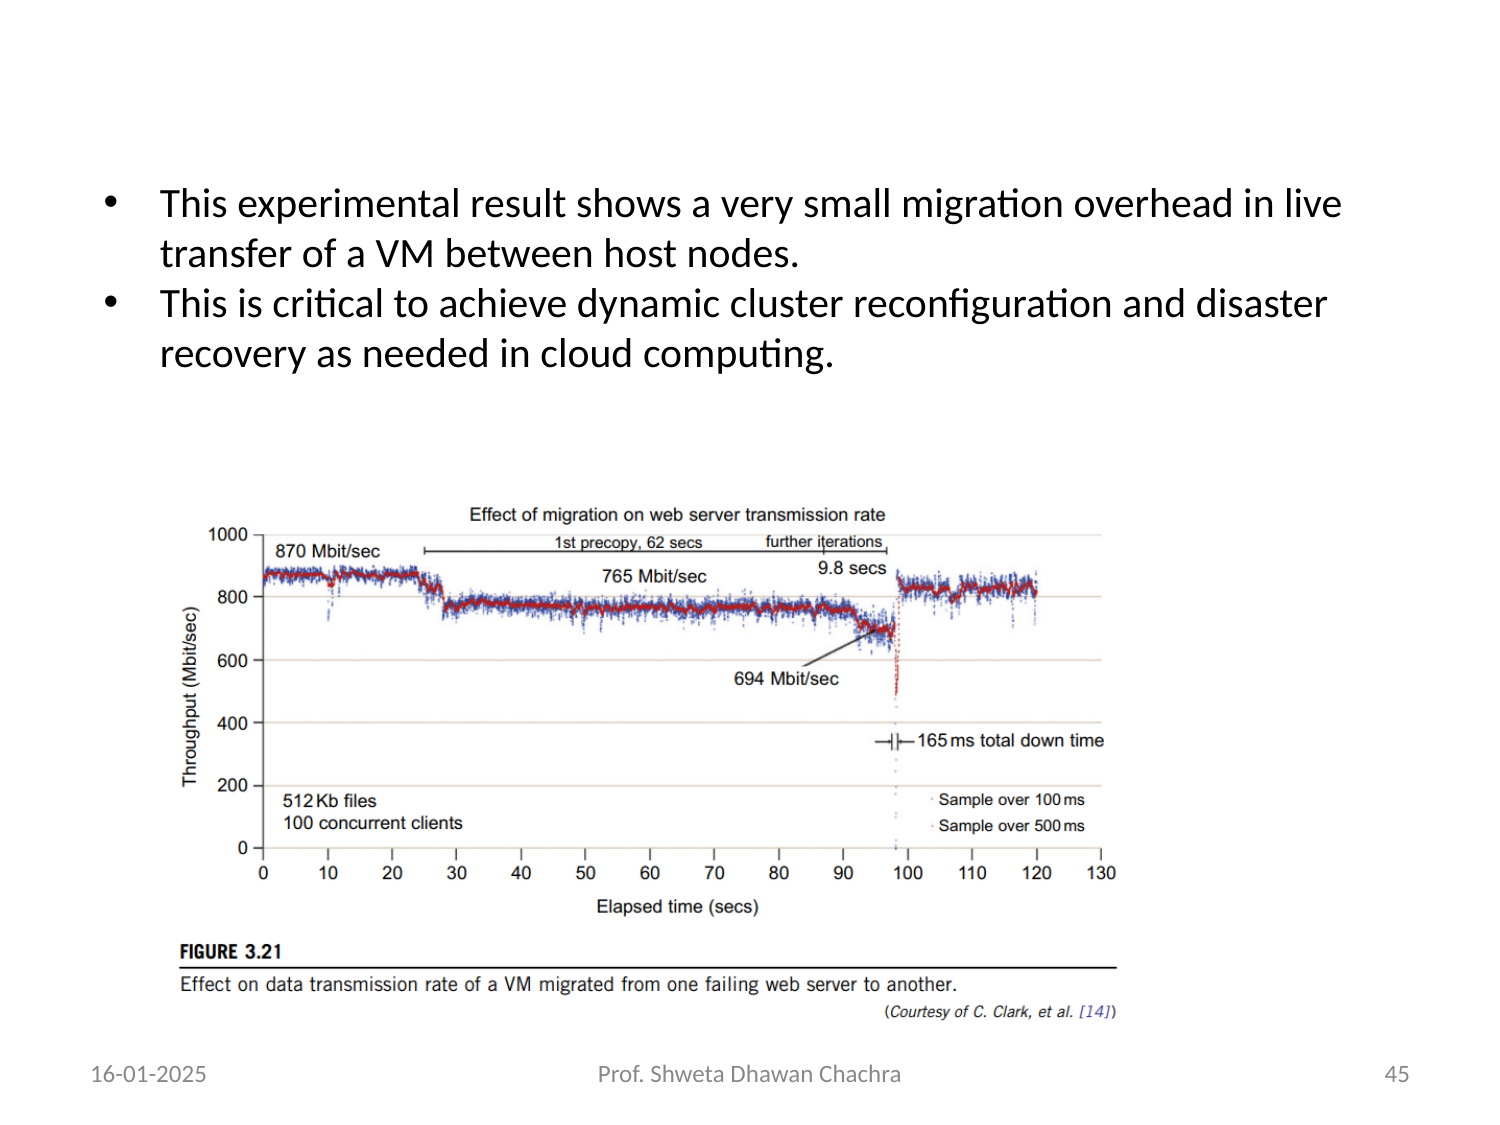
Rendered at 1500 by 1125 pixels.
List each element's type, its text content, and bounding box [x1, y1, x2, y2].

footer Prof. Shweta Dhawan Chachra [512, 1046, 988, 1103]
text_box This experimental result shows a very small migration overhead in live transfer of a VM between host nodes. This is critical to achieve dynamic cluster reconfiguration and disaster recovery as needed in cloud computing. [88, 168, 1424, 384]
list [123, 479, 1153, 1037]
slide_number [75, 1042, 425, 1103]
slide_number ‹#› [1074, 1042, 1425, 1103]
